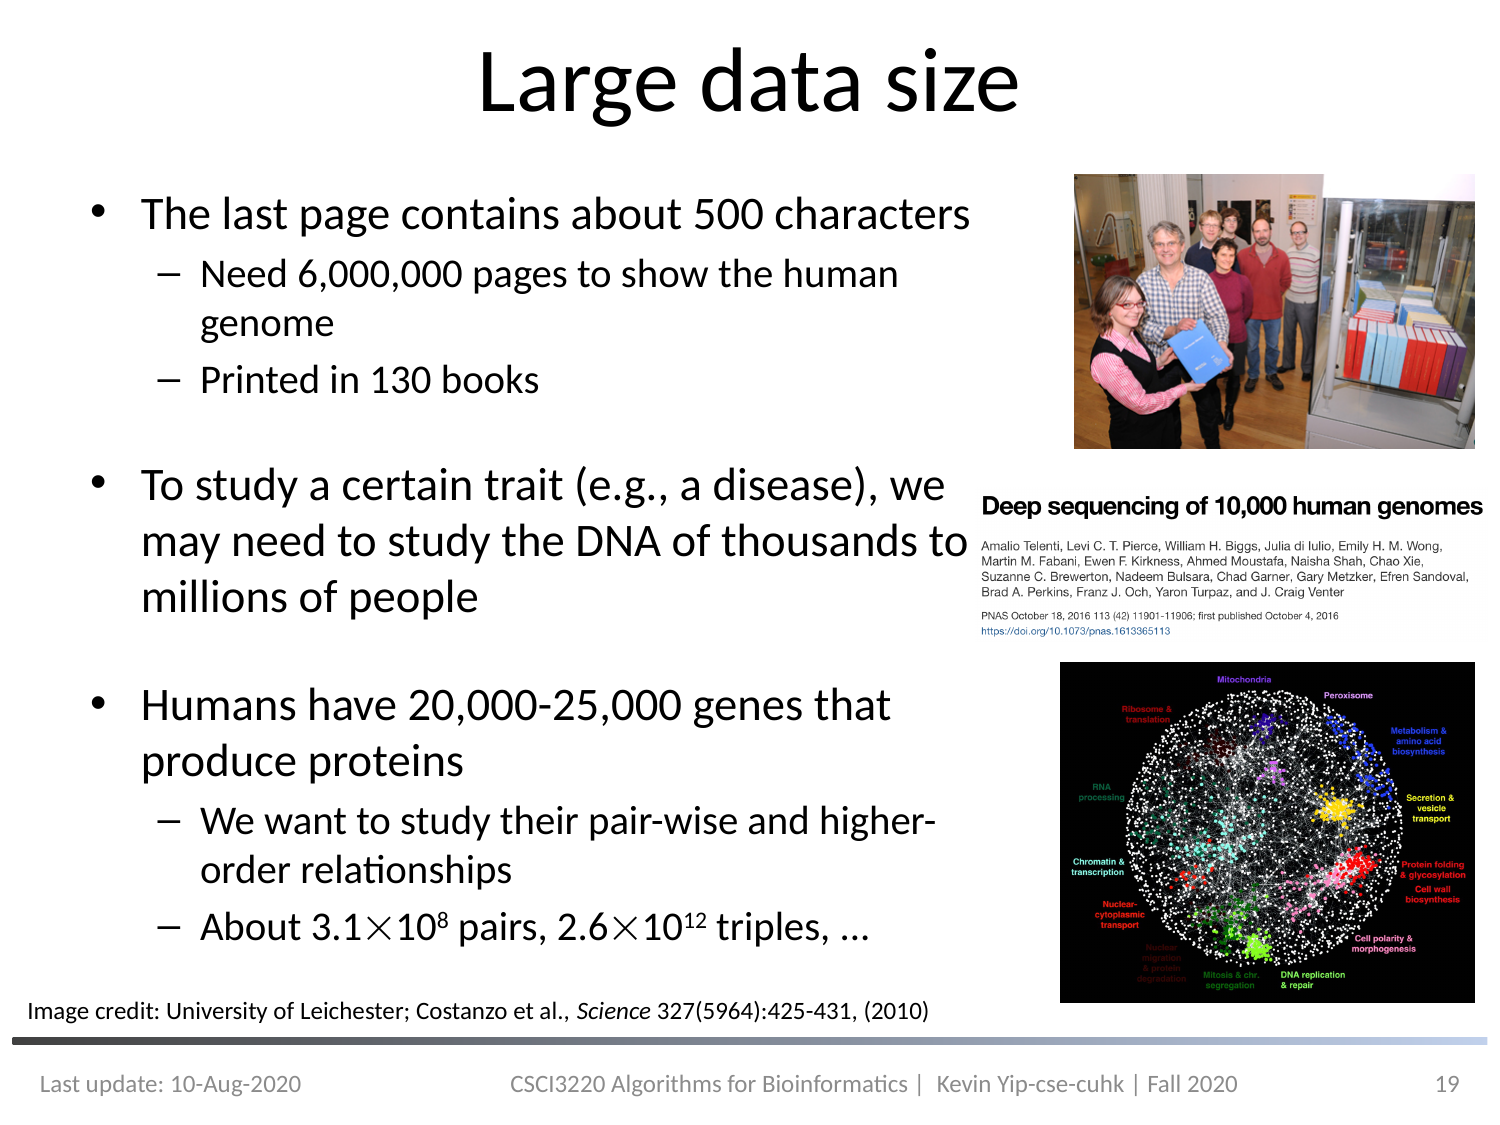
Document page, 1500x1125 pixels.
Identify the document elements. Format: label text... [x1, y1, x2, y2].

slide_number 19 [1312, 1052, 1475, 1113]
title Large data size [75, 0, 1425, 150]
list The last page contains about 500 characters Need 6,000,000 pages to show the human genome Printed in 130 books To study a certain trait (e.g., a disease), we may need to study the DNA of thousands to millions of people Humans have 20,000-25,000 genes that produce proteins We want to study their pair-wise and higher-order relationships About 3.1108 pairs, 2.61012 triples, ... [75, 174, 988, 1005]
picture [1060, 662, 1476, 1004]
footer CSCI3220 Algorithms for Bioinformatics | Kevin Yip-cse-cuhk | Fall 2020 [437, 1052, 1312, 1113]
picture [1074, 174, 1476, 450]
text_box Image credit: University of Leichester; Costanzo et al., Science 327(5964):425-431, (2010) [12, 987, 950, 1033]
slide_number Last update: 10-Aug-2020 [24, 1052, 437, 1113]
picture [974, 487, 1488, 642]
